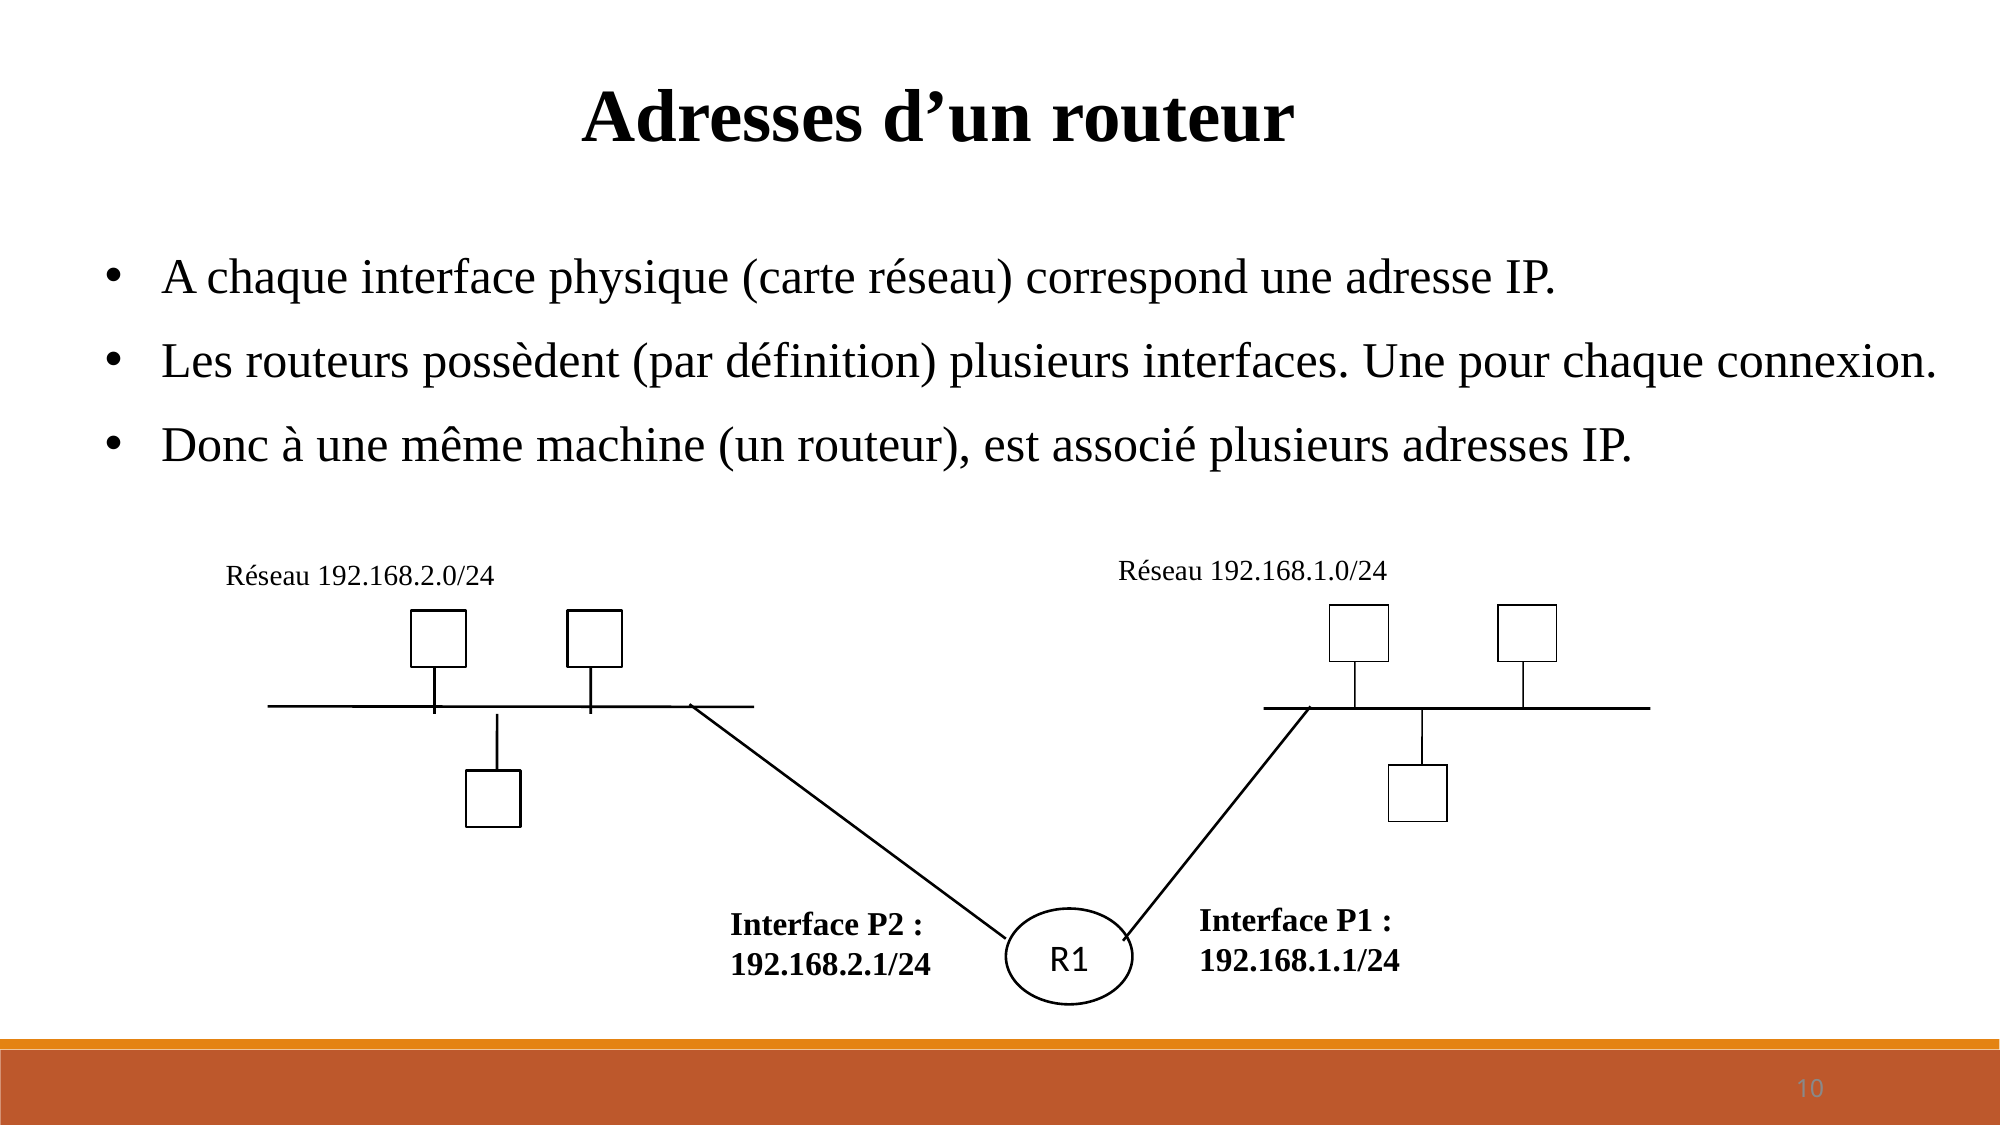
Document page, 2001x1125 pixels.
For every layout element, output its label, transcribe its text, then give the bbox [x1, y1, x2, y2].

text_box [1329, 605, 1389, 662]
text_box R1 [1004, 907, 1134, 1006]
slide_number 10 [1624, 1059, 1840, 1120]
text_box A chaque interface physique (carte réseau) correspond une adresse IP. Les routeurs possèdent (par définition) plusieurs interfaces. Une pour chaque connexion. Donc à une même machine (un routeur), est associé plusieurs adresses IP. [90, 236, 1984, 480]
text_box Réseau 192.168.1.0/24 [1103, 543, 1403, 594]
text_box Interface P1 : 192.168.1.1/24 [1184, 890, 1416, 986]
text_box [1127, 705, 1312, 936]
text_box Interface P2 : 192.168.2.1/24 [715, 894, 947, 990]
text_box [763, 757, 1007, 940]
text_box Réseau 192.168.2.0/24 [210, 548, 511, 599]
text_box Adresses d’un routeur [566, 58, 1329, 164]
text_box [1388, 765, 1448, 822]
text_box [1497, 605, 1557, 662]
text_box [267, 609, 755, 828]
